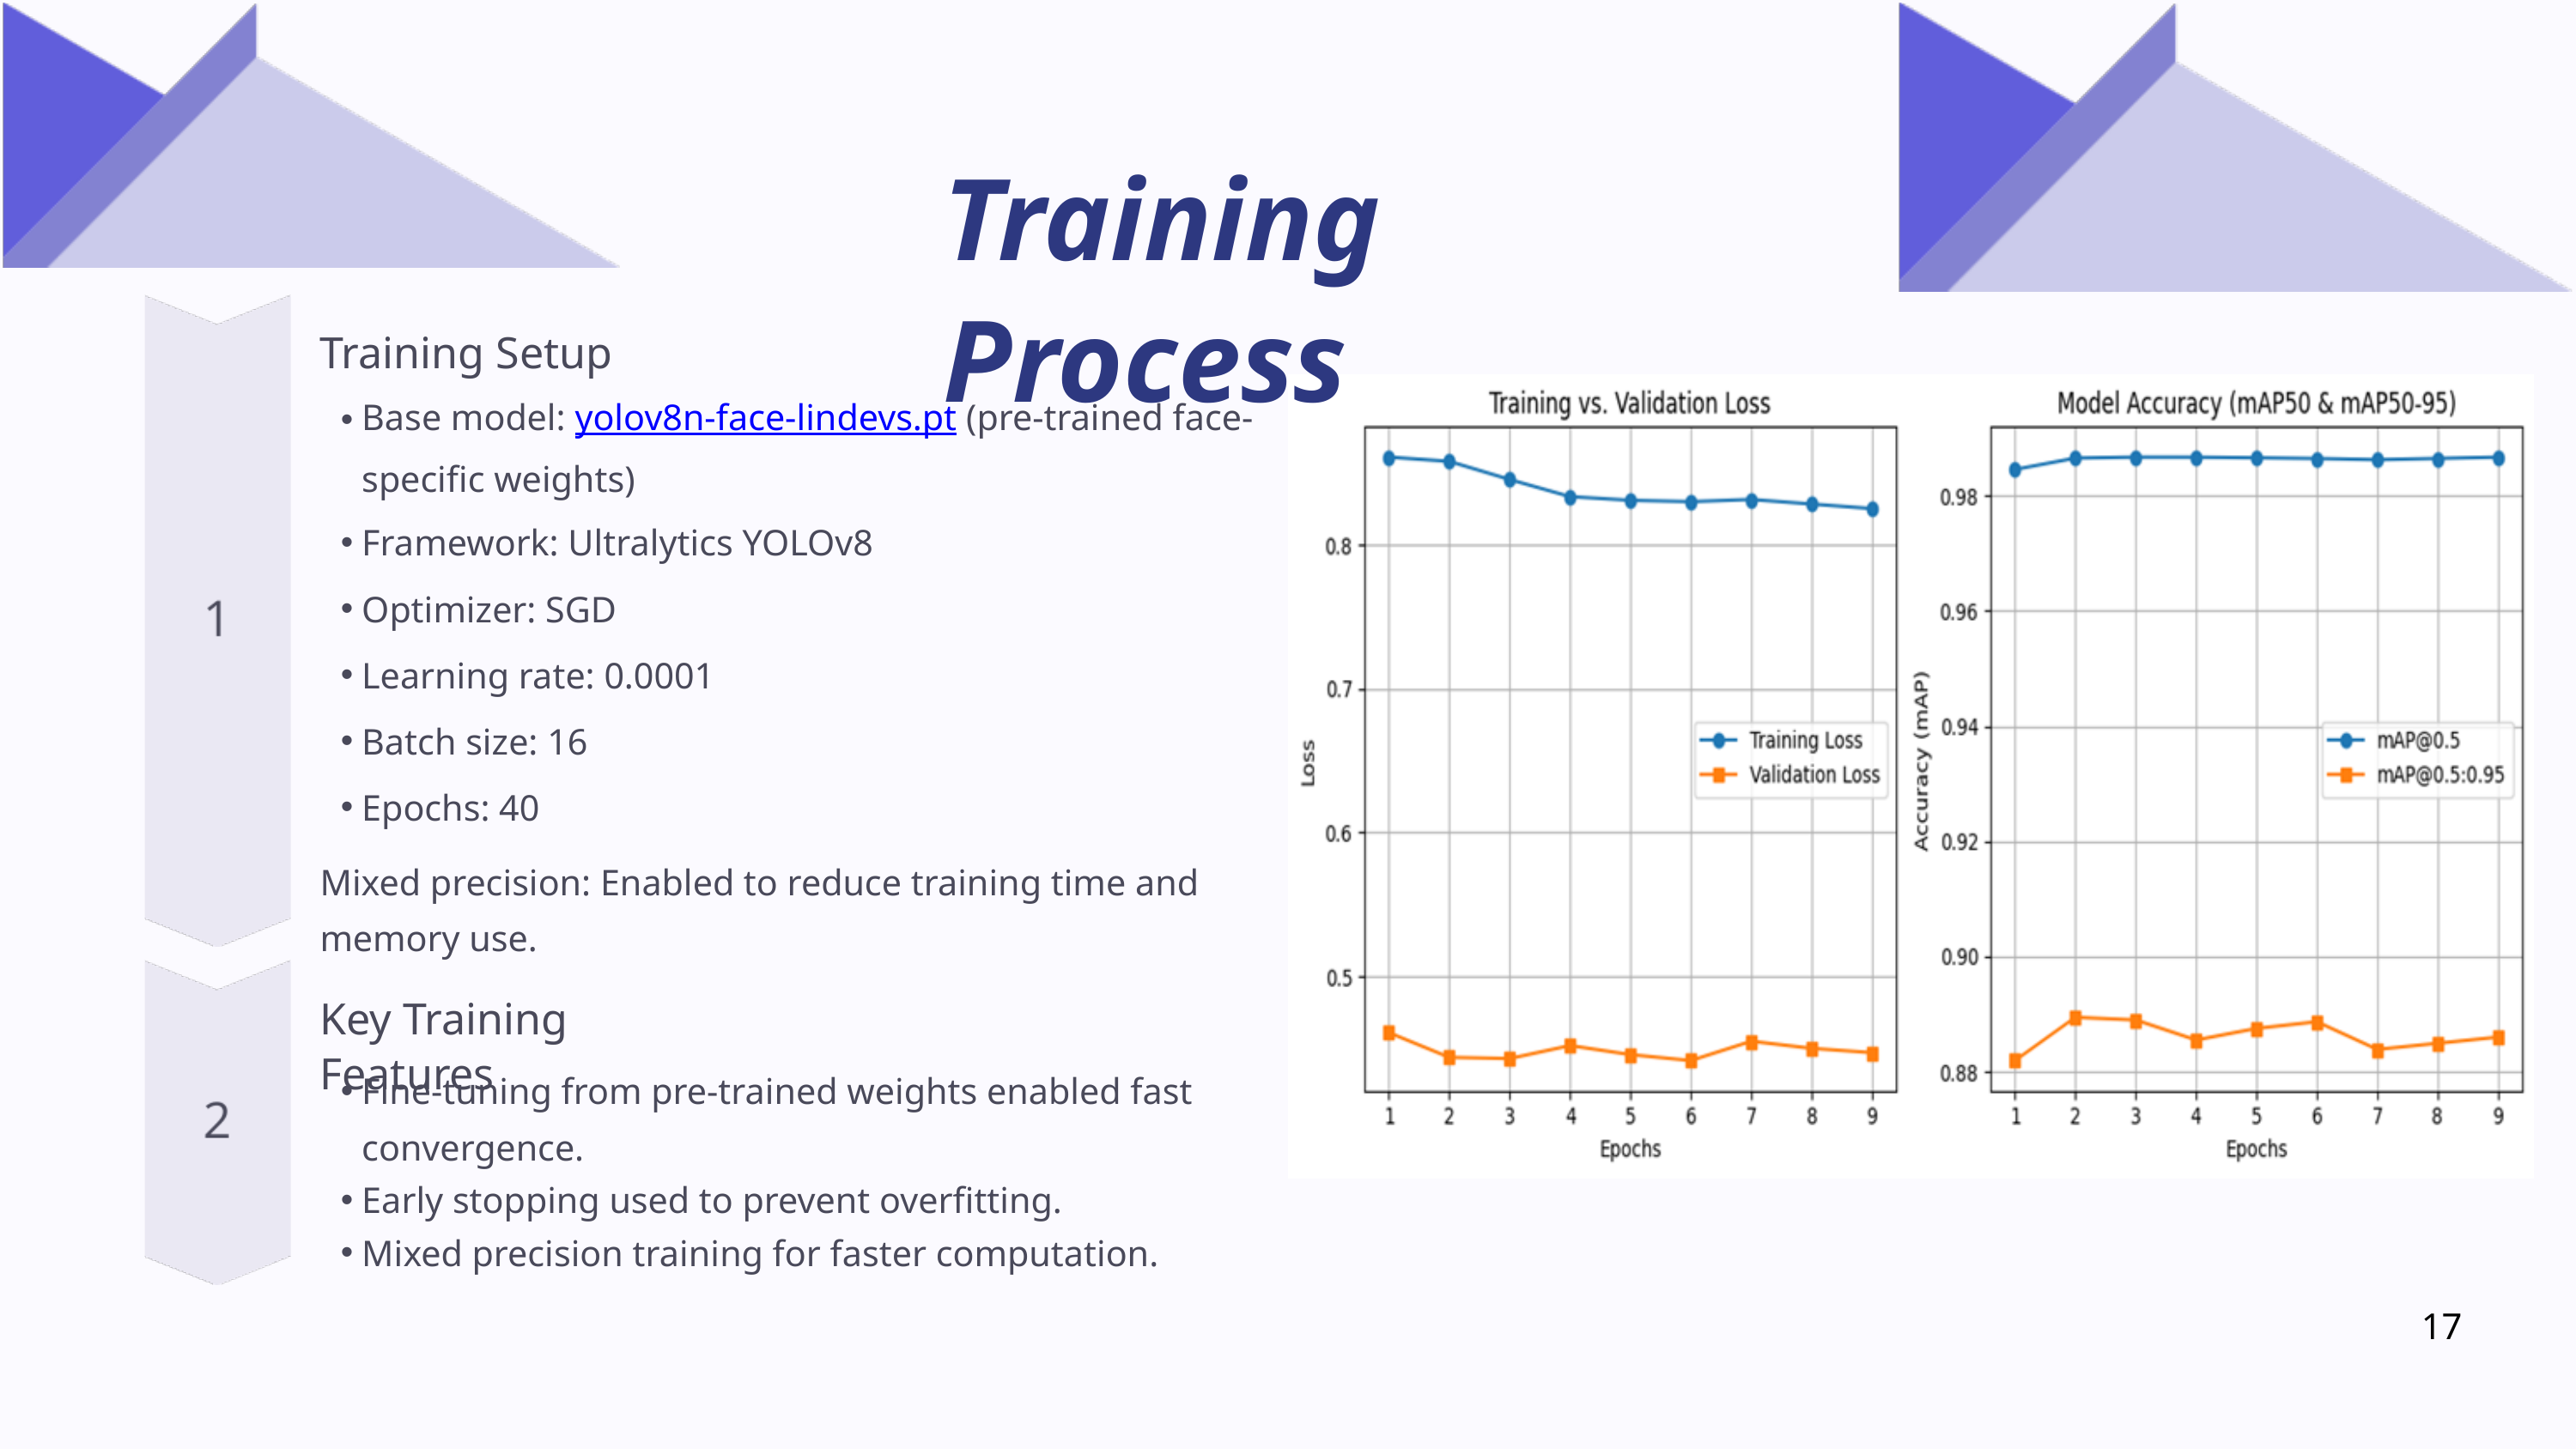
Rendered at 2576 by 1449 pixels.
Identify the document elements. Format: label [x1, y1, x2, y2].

text_box [0, 0, 2576, 1449]
text_box [144, 956, 1289, 1285]
